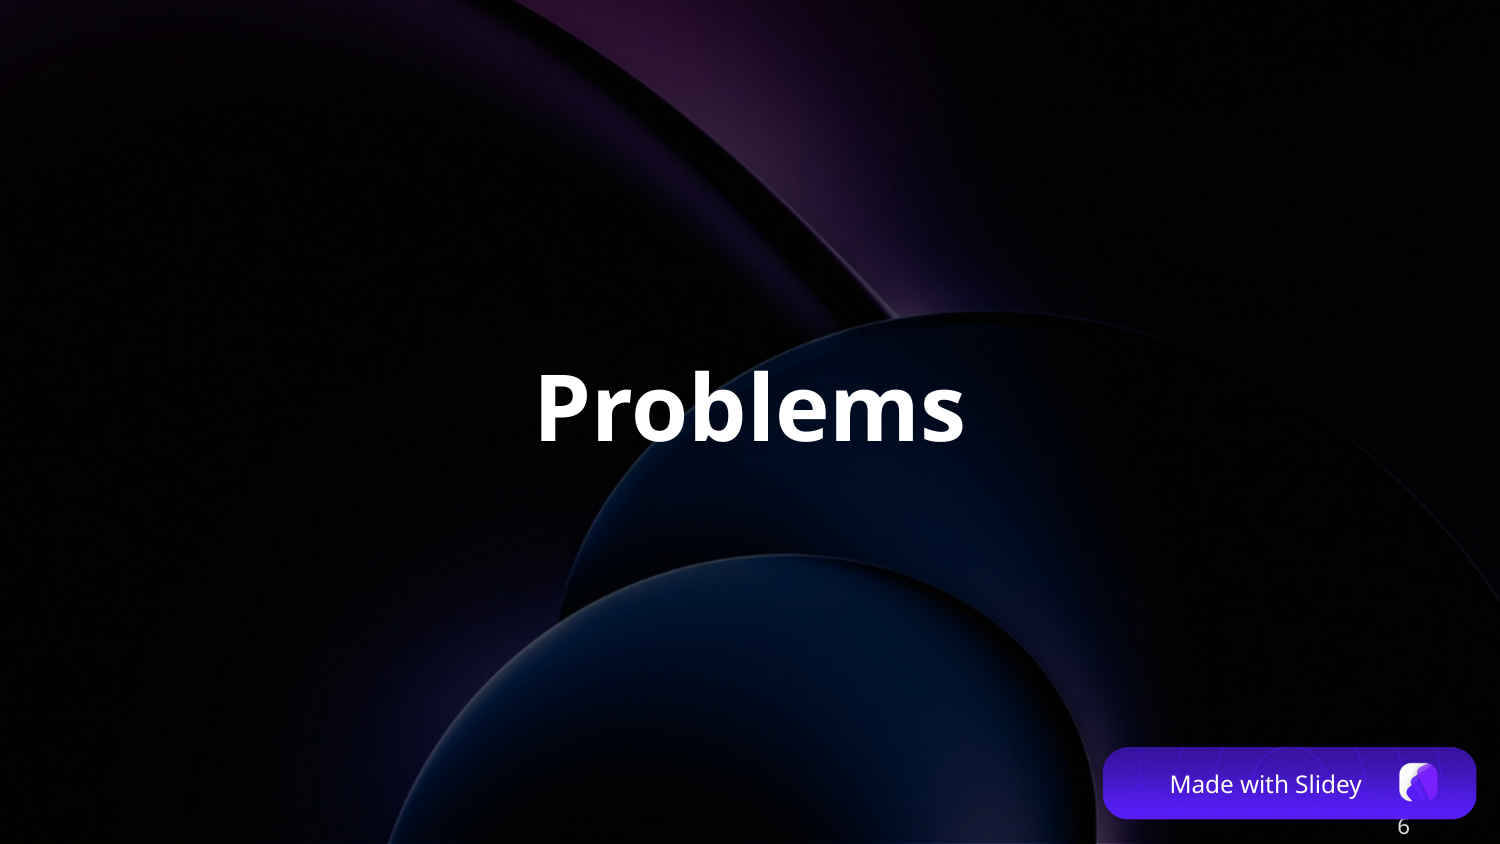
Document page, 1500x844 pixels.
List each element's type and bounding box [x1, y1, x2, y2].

text_box [89, 23, 1411, 785]
text_box [1102, 747, 1477, 821]
text_box [0, 0, 1500, 844]
